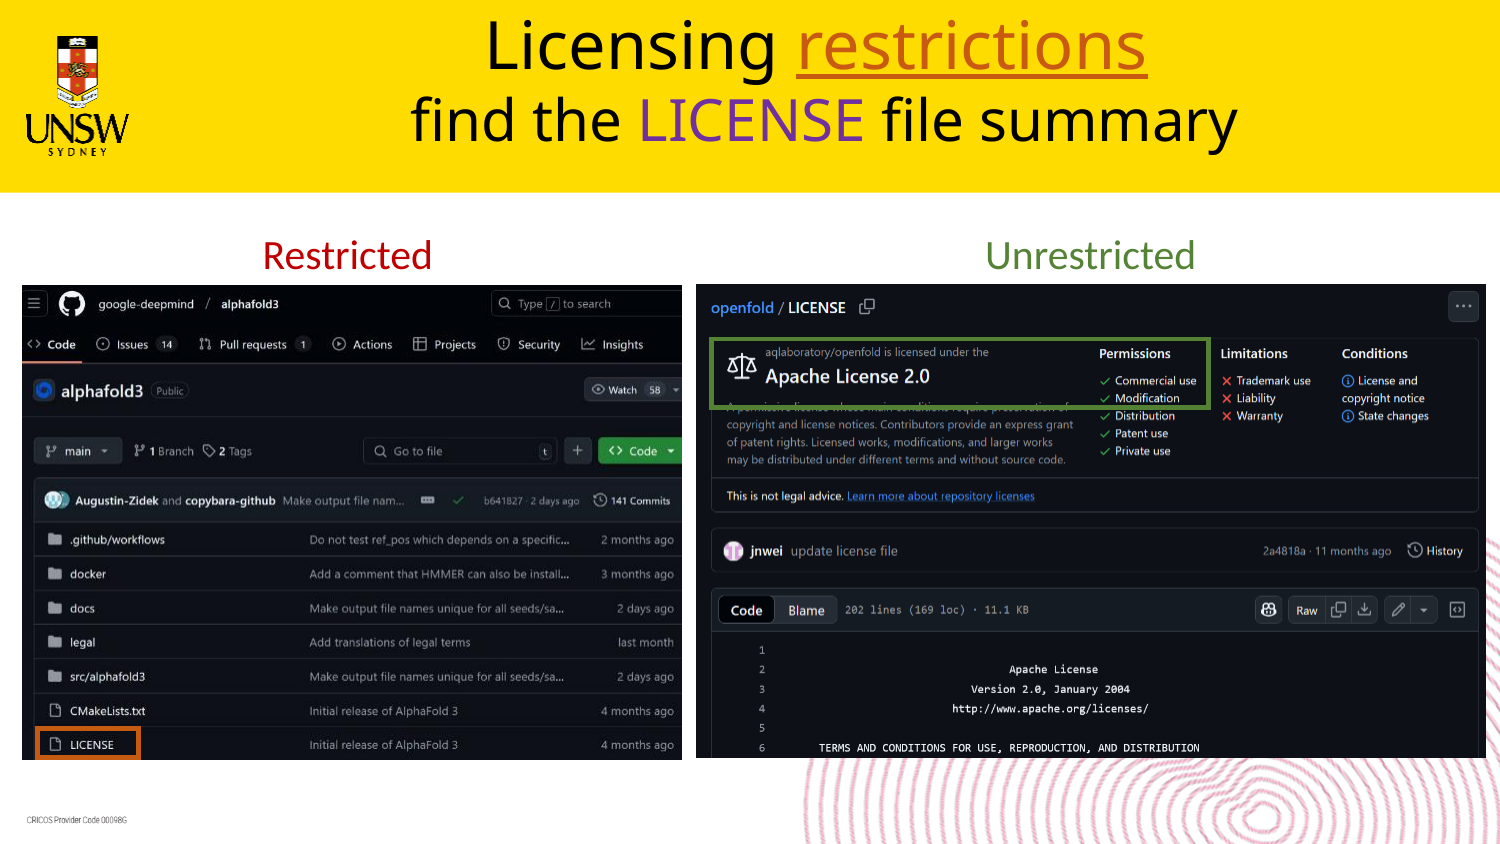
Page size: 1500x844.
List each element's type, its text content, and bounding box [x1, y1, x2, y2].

title Licensing restrictions find the LICENSE file summary [165, 0, 1485, 156]
picture [22, 285, 682, 760]
text_box Restricted [15, 220, 681, 286]
picture [26, 36, 129, 156]
text_box Unrestricted [697, 220, 1485, 284]
picture [696, 284, 1486, 758]
